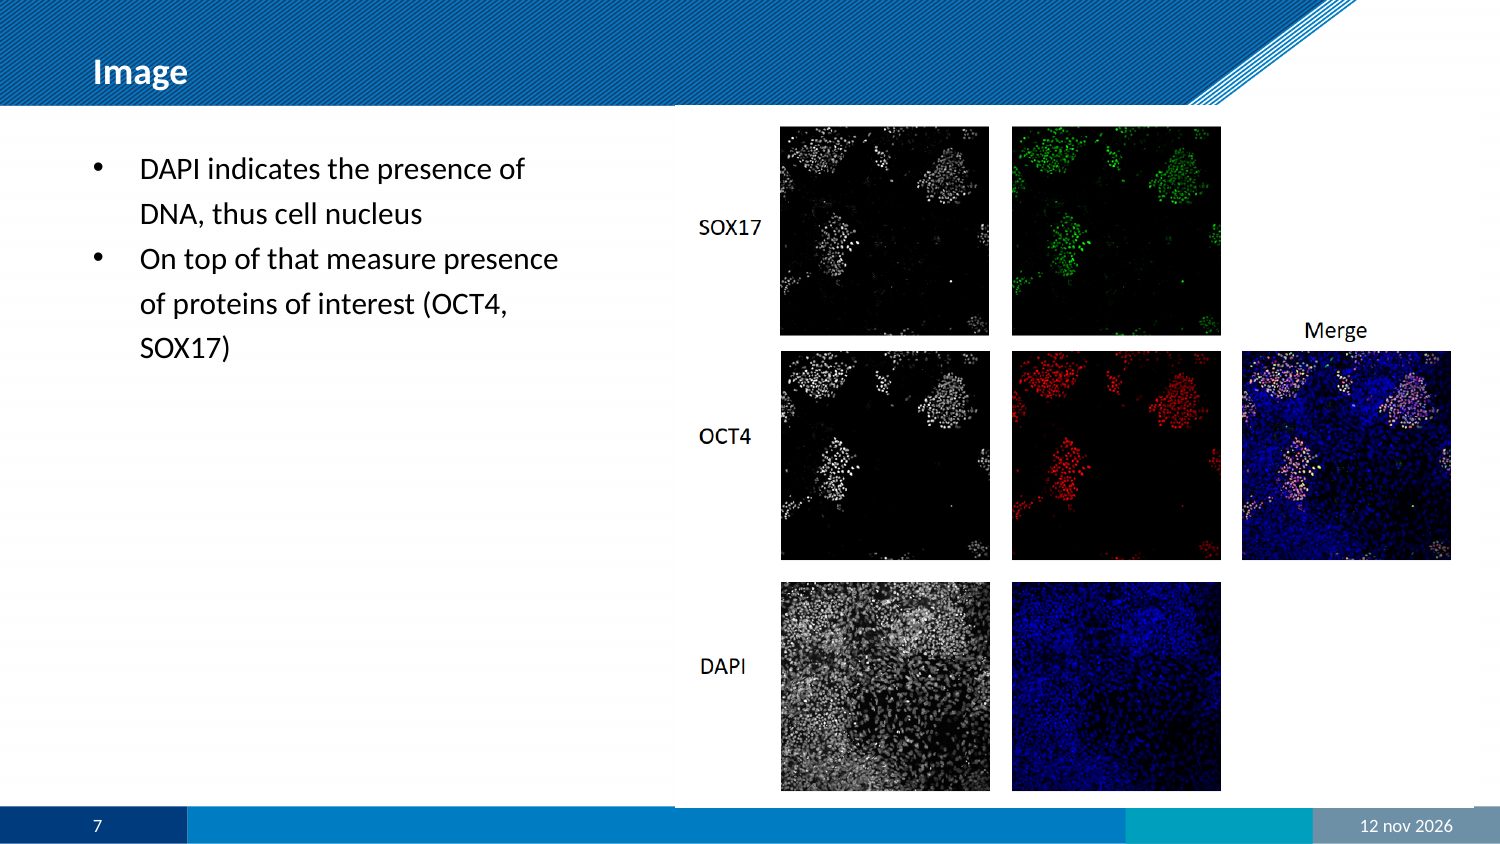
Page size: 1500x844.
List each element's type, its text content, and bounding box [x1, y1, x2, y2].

title Image [92, 0, 1164, 106]
slide_number 7 [92, 806, 182, 844]
slide_number 10-mrt-25 [1041, 817, 1454, 844]
picture [0, 0, 1500, 809]
list DAPI indicates the presence of DNA, thus cell nucleus On top of that measure presence of proteins of interest (OCT4, SOX17) [92, 140, 578, 770]
